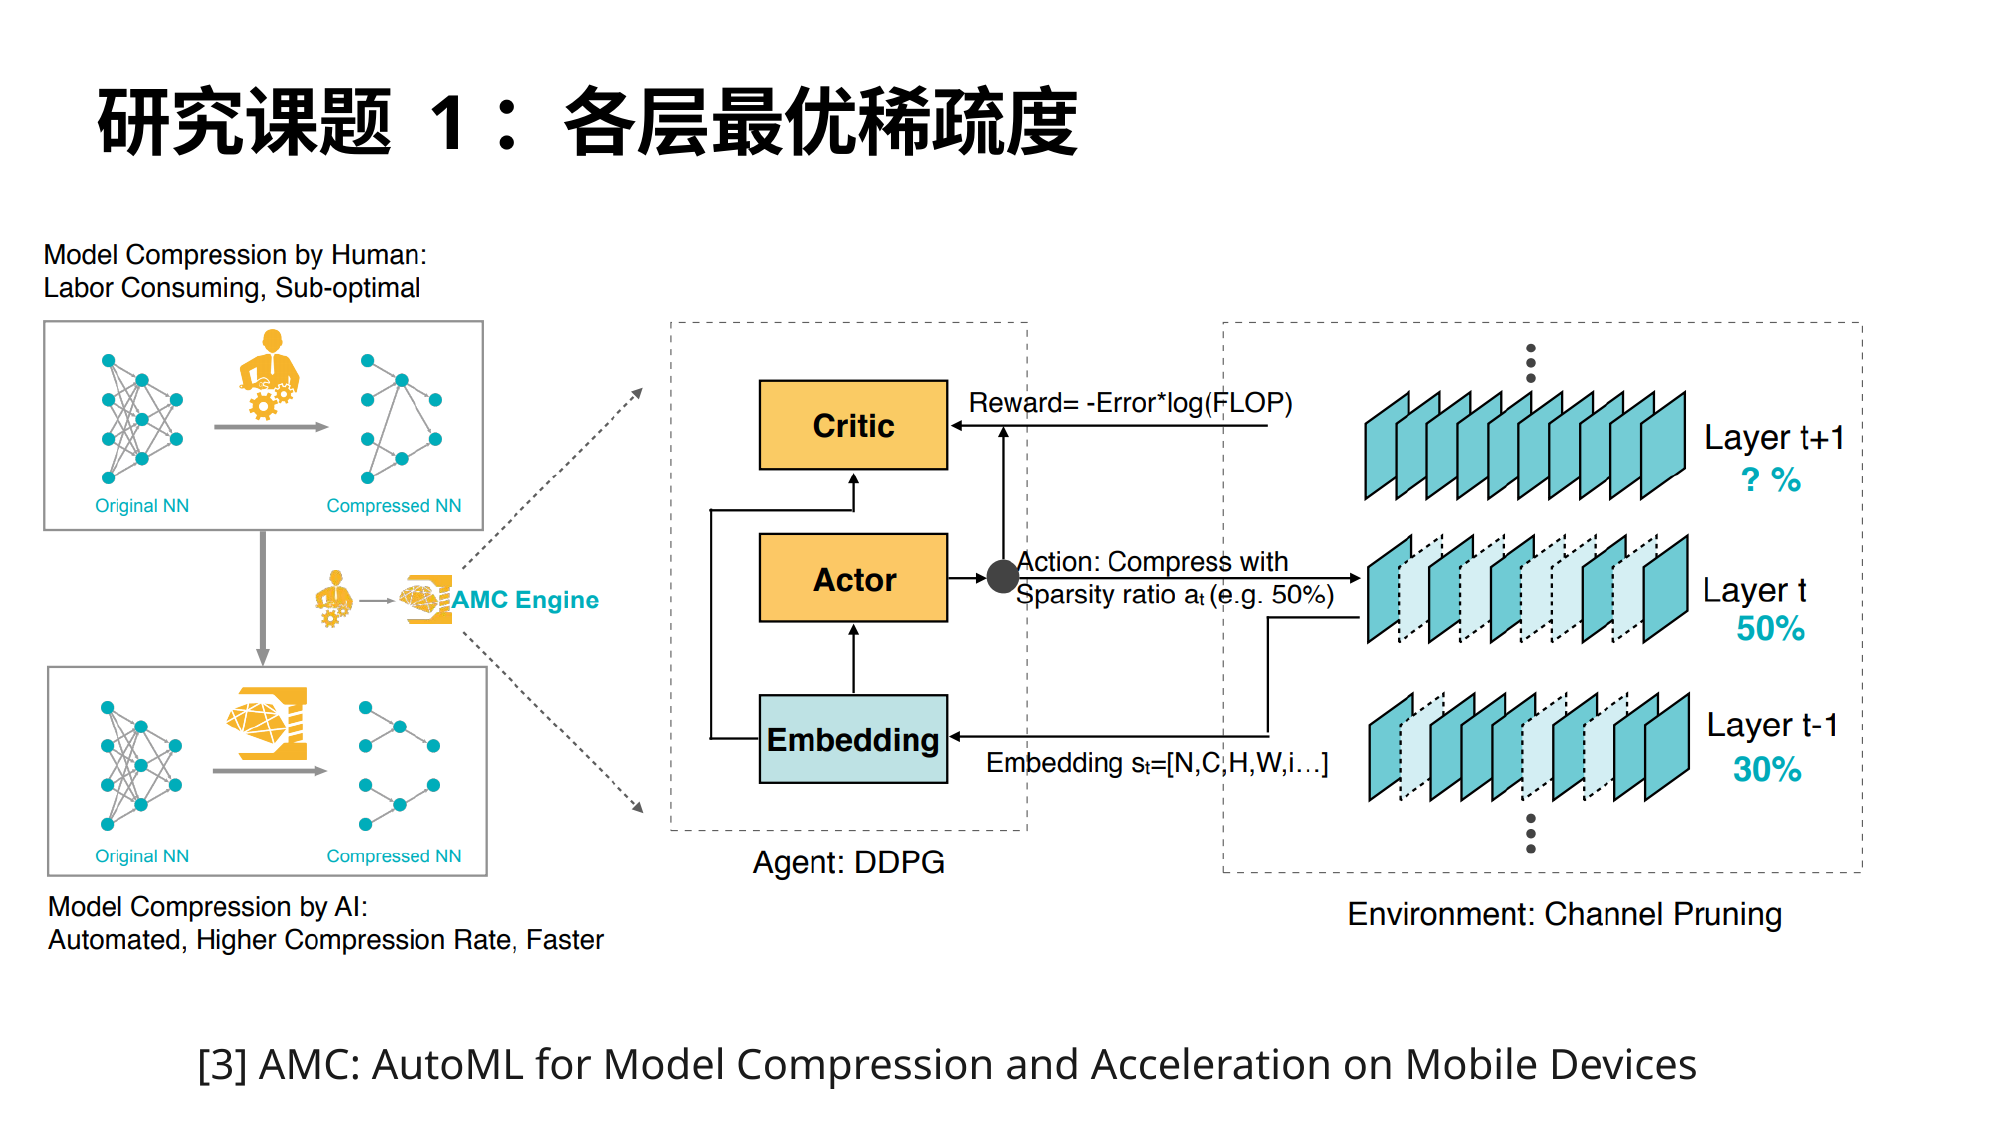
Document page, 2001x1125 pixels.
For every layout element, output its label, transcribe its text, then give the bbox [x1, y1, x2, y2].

title 研究课题 1：各层最优稀疏度 [96, 75, 1904, 166]
text_box [3] AMC: AutoML for Model Compression and Acceleration on Mobile Devices [196, 1037, 1699, 1088]
picture [18, 224, 1905, 980]
